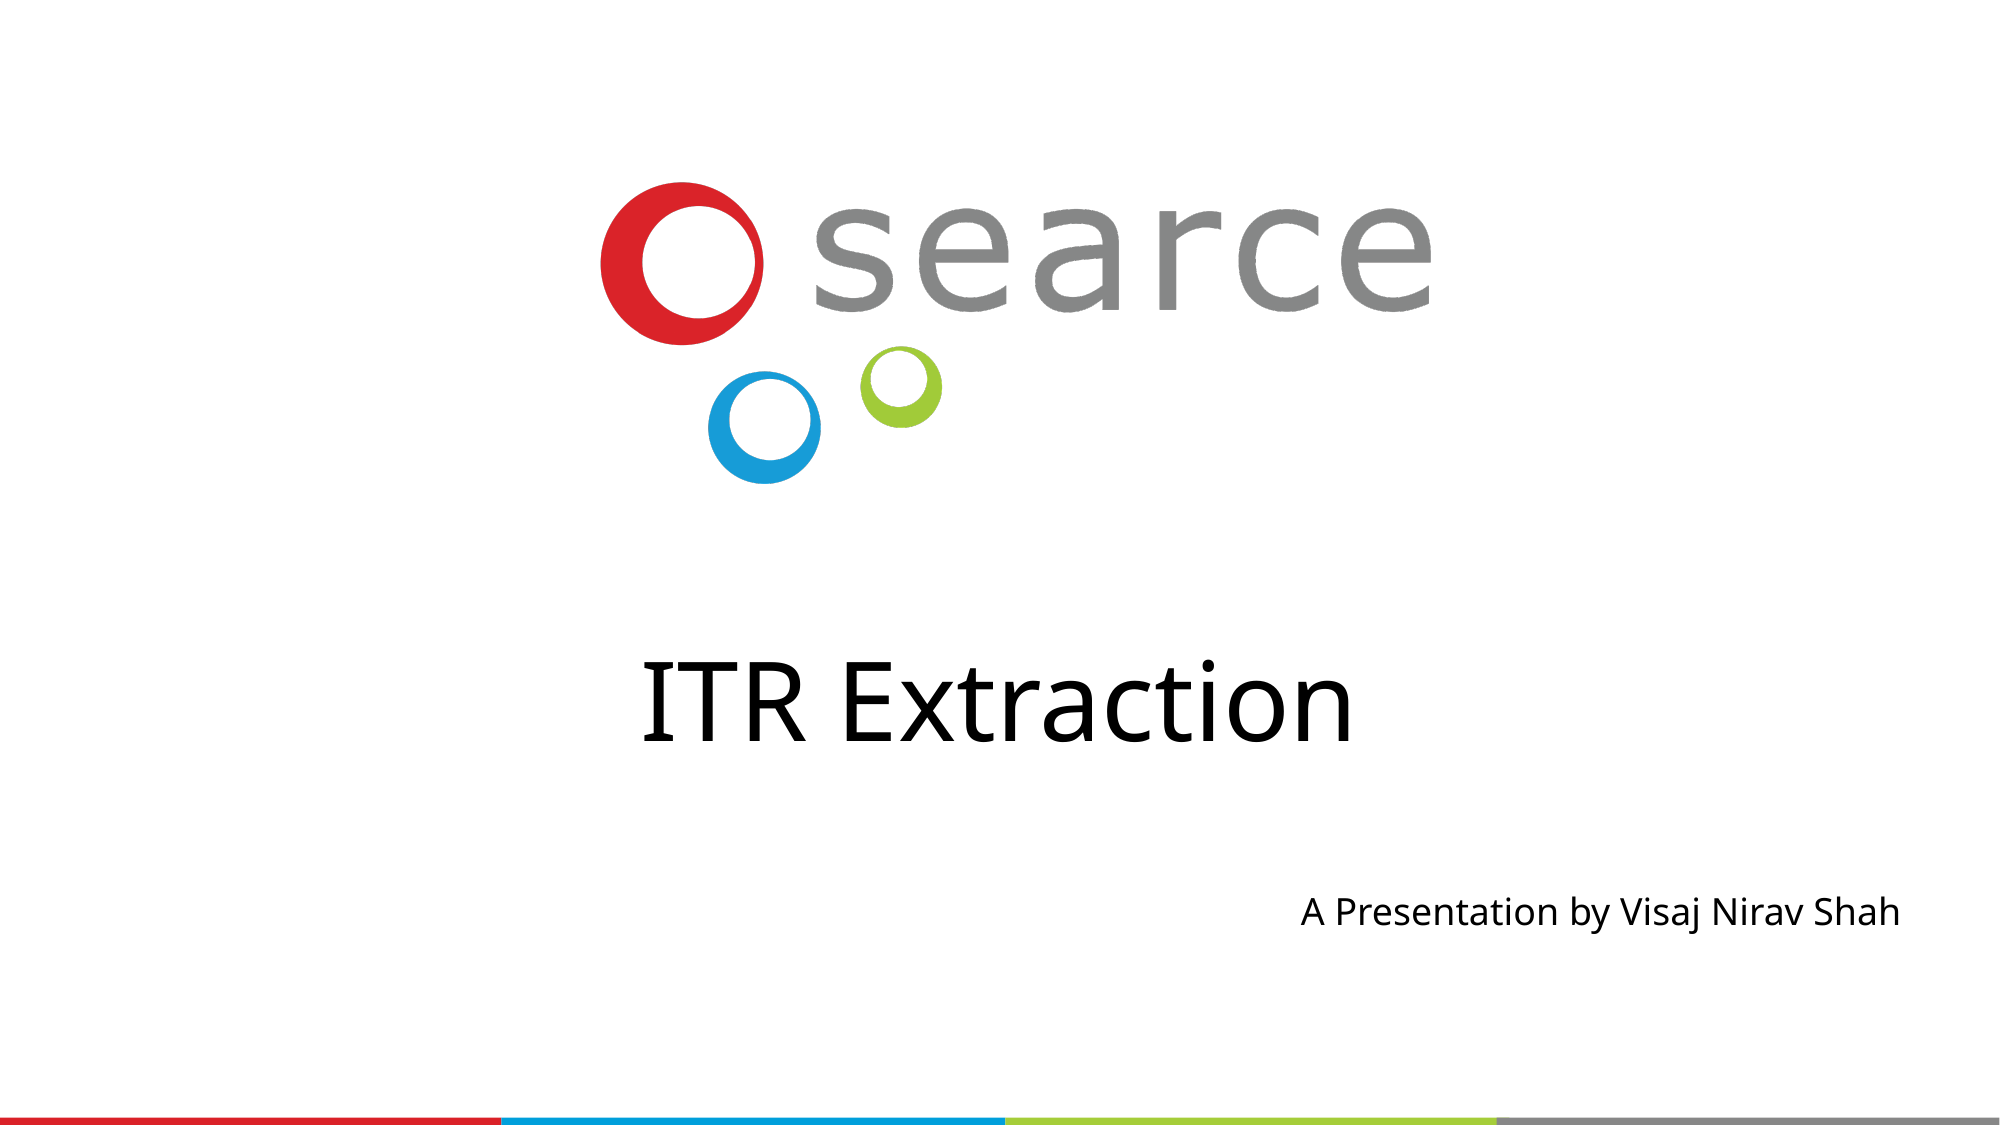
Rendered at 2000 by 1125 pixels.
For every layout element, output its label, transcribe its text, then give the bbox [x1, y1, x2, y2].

picture [598, 179, 1435, 485]
text_box A Presentation by Visaj Nirav Shah [1216, 873, 1987, 949]
title ITR Extraction [0, 585, 2000, 810]
